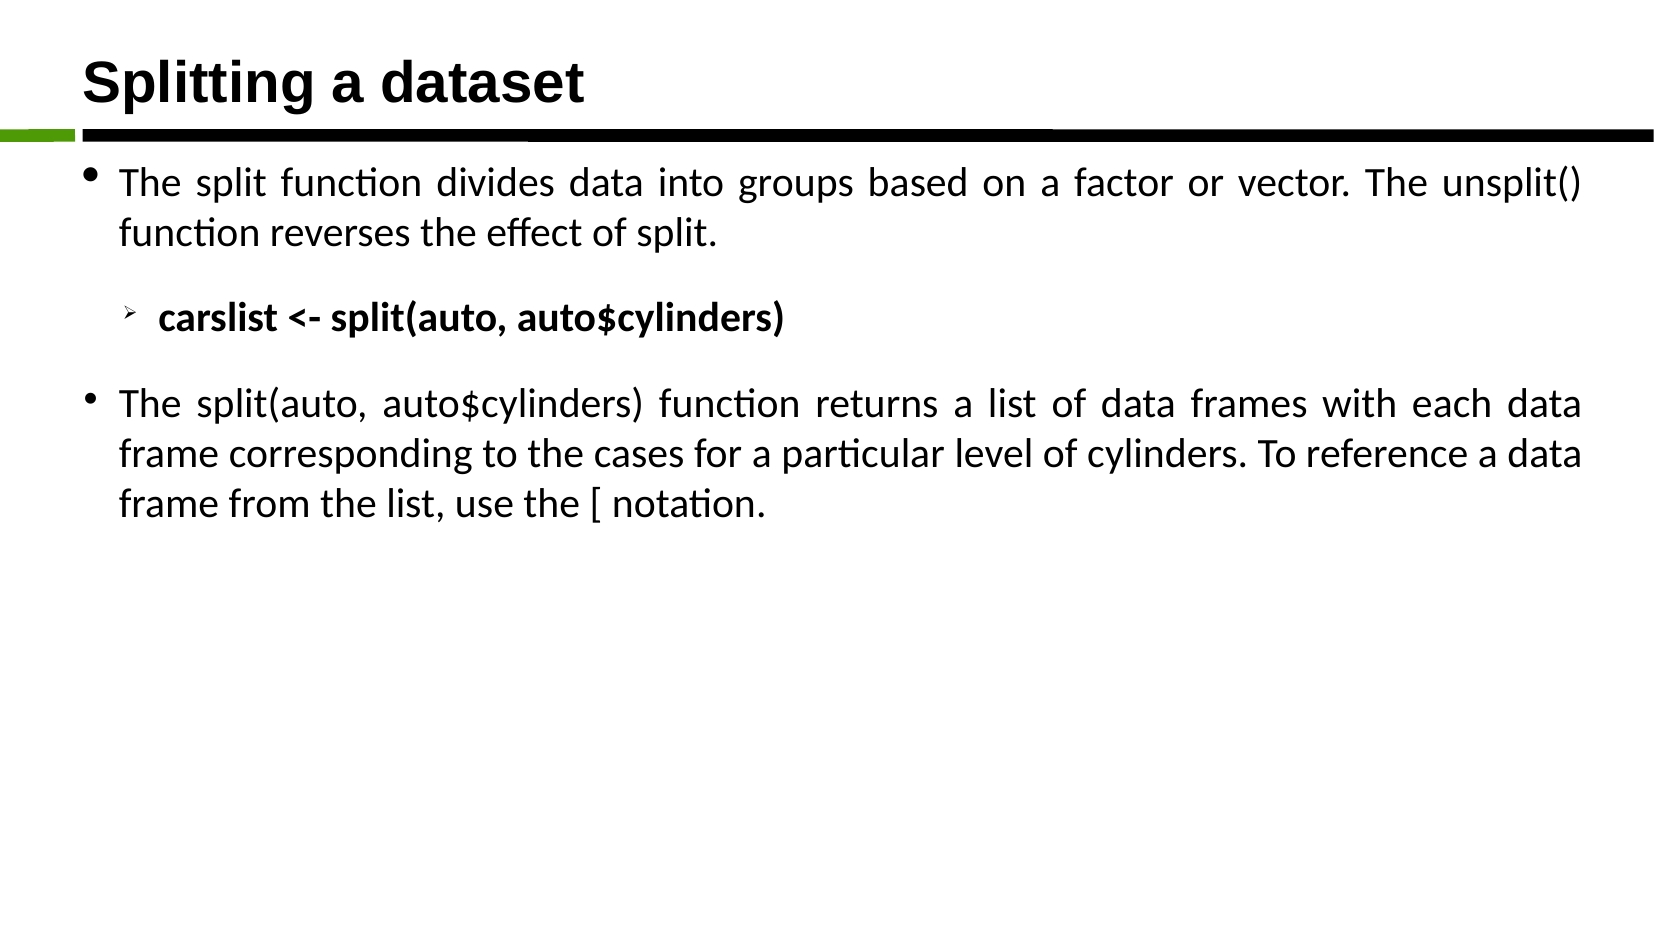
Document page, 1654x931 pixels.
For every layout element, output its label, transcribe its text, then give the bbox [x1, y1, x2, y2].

text_box Splitting a dataset [82, 1, 1570, 135]
text_box The split function divides data into groups based on a factor or vector. The unsplit() function reverses the effect of split. carslist <- split(auto, auto$cylinders) The split(auto, auto$cylinders) function returns a list of data frames with each data frame corresponding to the cases for a particular level of cylinders. To reference a data frame from the list, use the [ notation. [68, 147, 1599, 313]
text_box Splitting a dataset [82, 136, 1570, 147]
